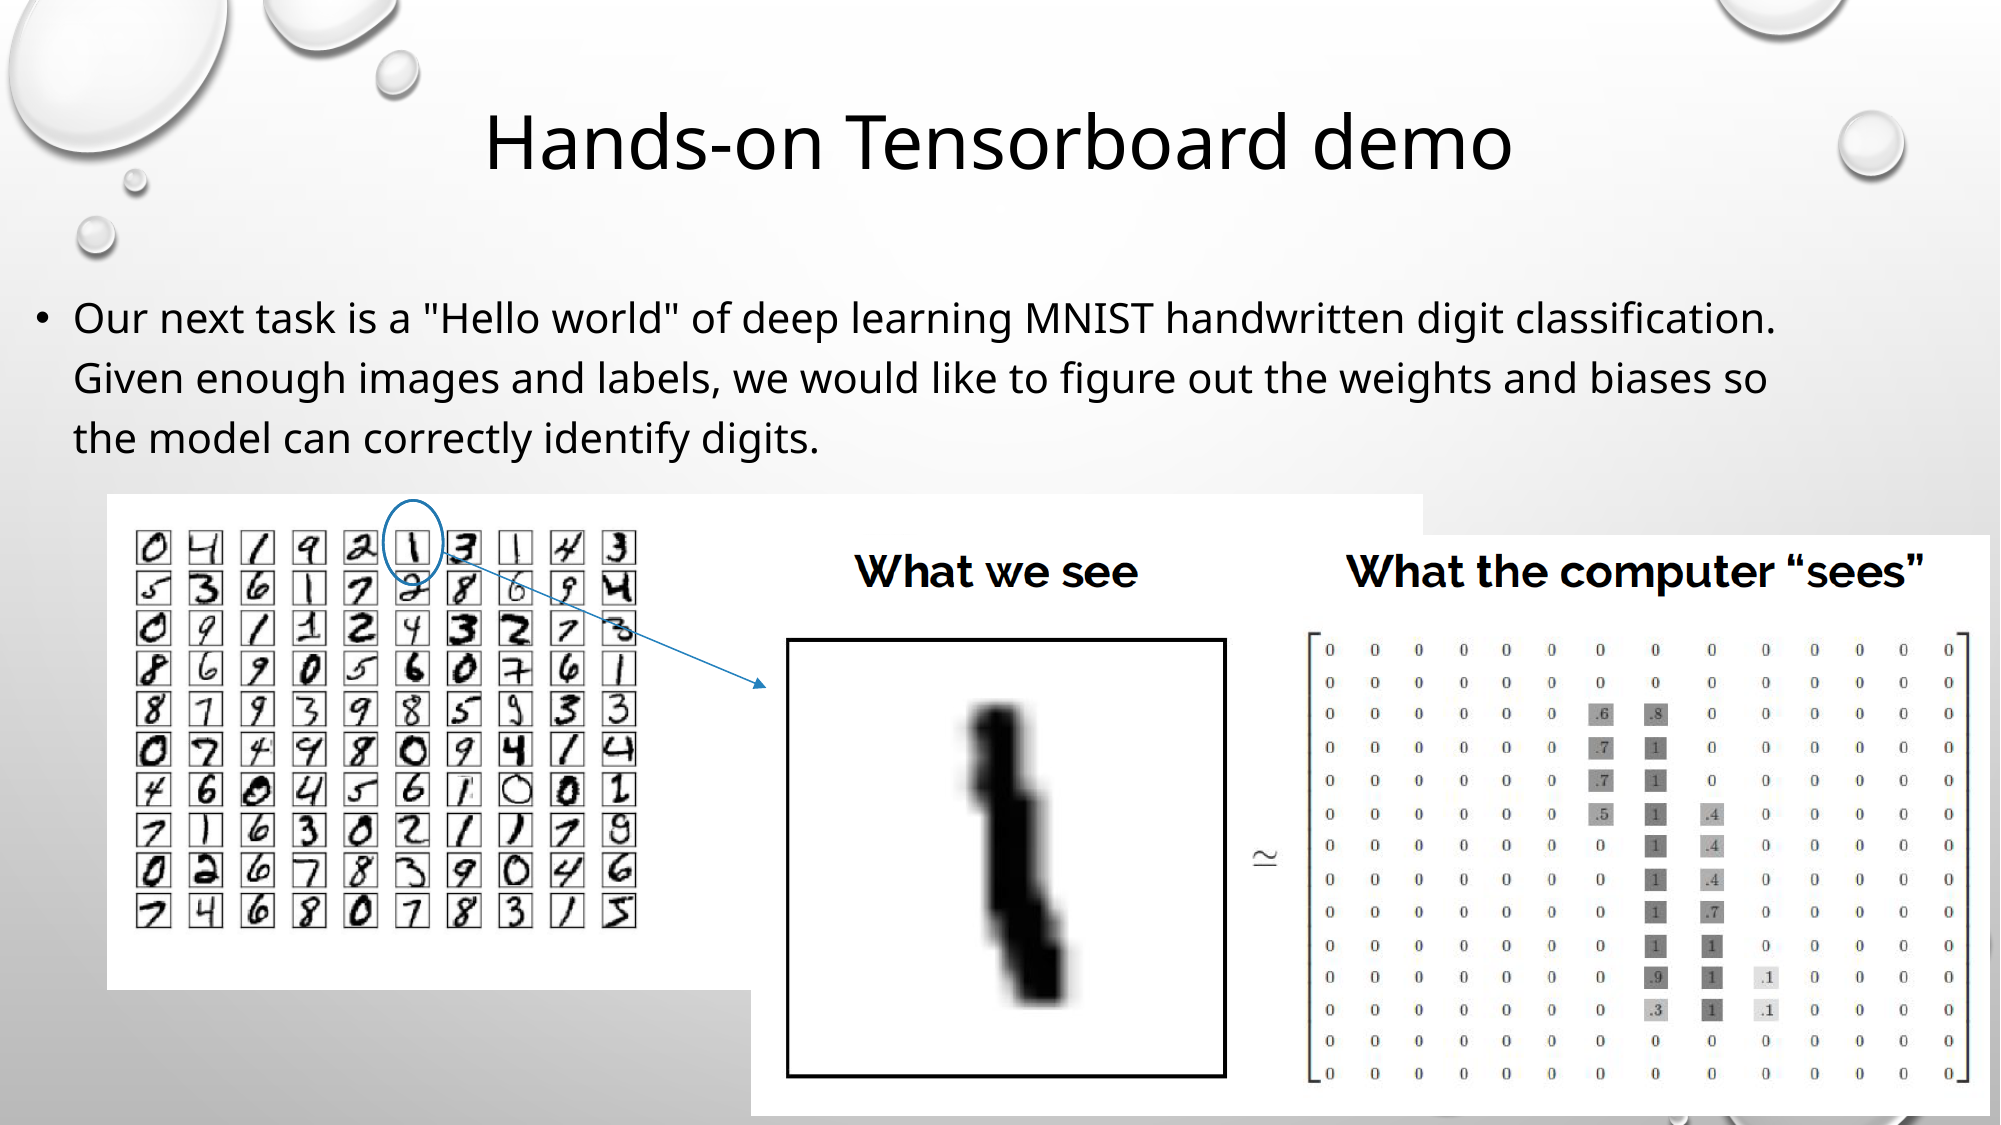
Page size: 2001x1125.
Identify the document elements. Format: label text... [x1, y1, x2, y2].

list Our next task is a "Hello world" of deep learning MNIST handwritten digit classification. Given enough images and labels, we would like to figure out the weights and biases so the model can correctly identify digits. [20, 274, 1851, 1100]
title Hands-on Tensorboard demo [149, 14, 1851, 274]
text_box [442, 551, 767, 689]
picture [0, 0, 2000, 1125]
